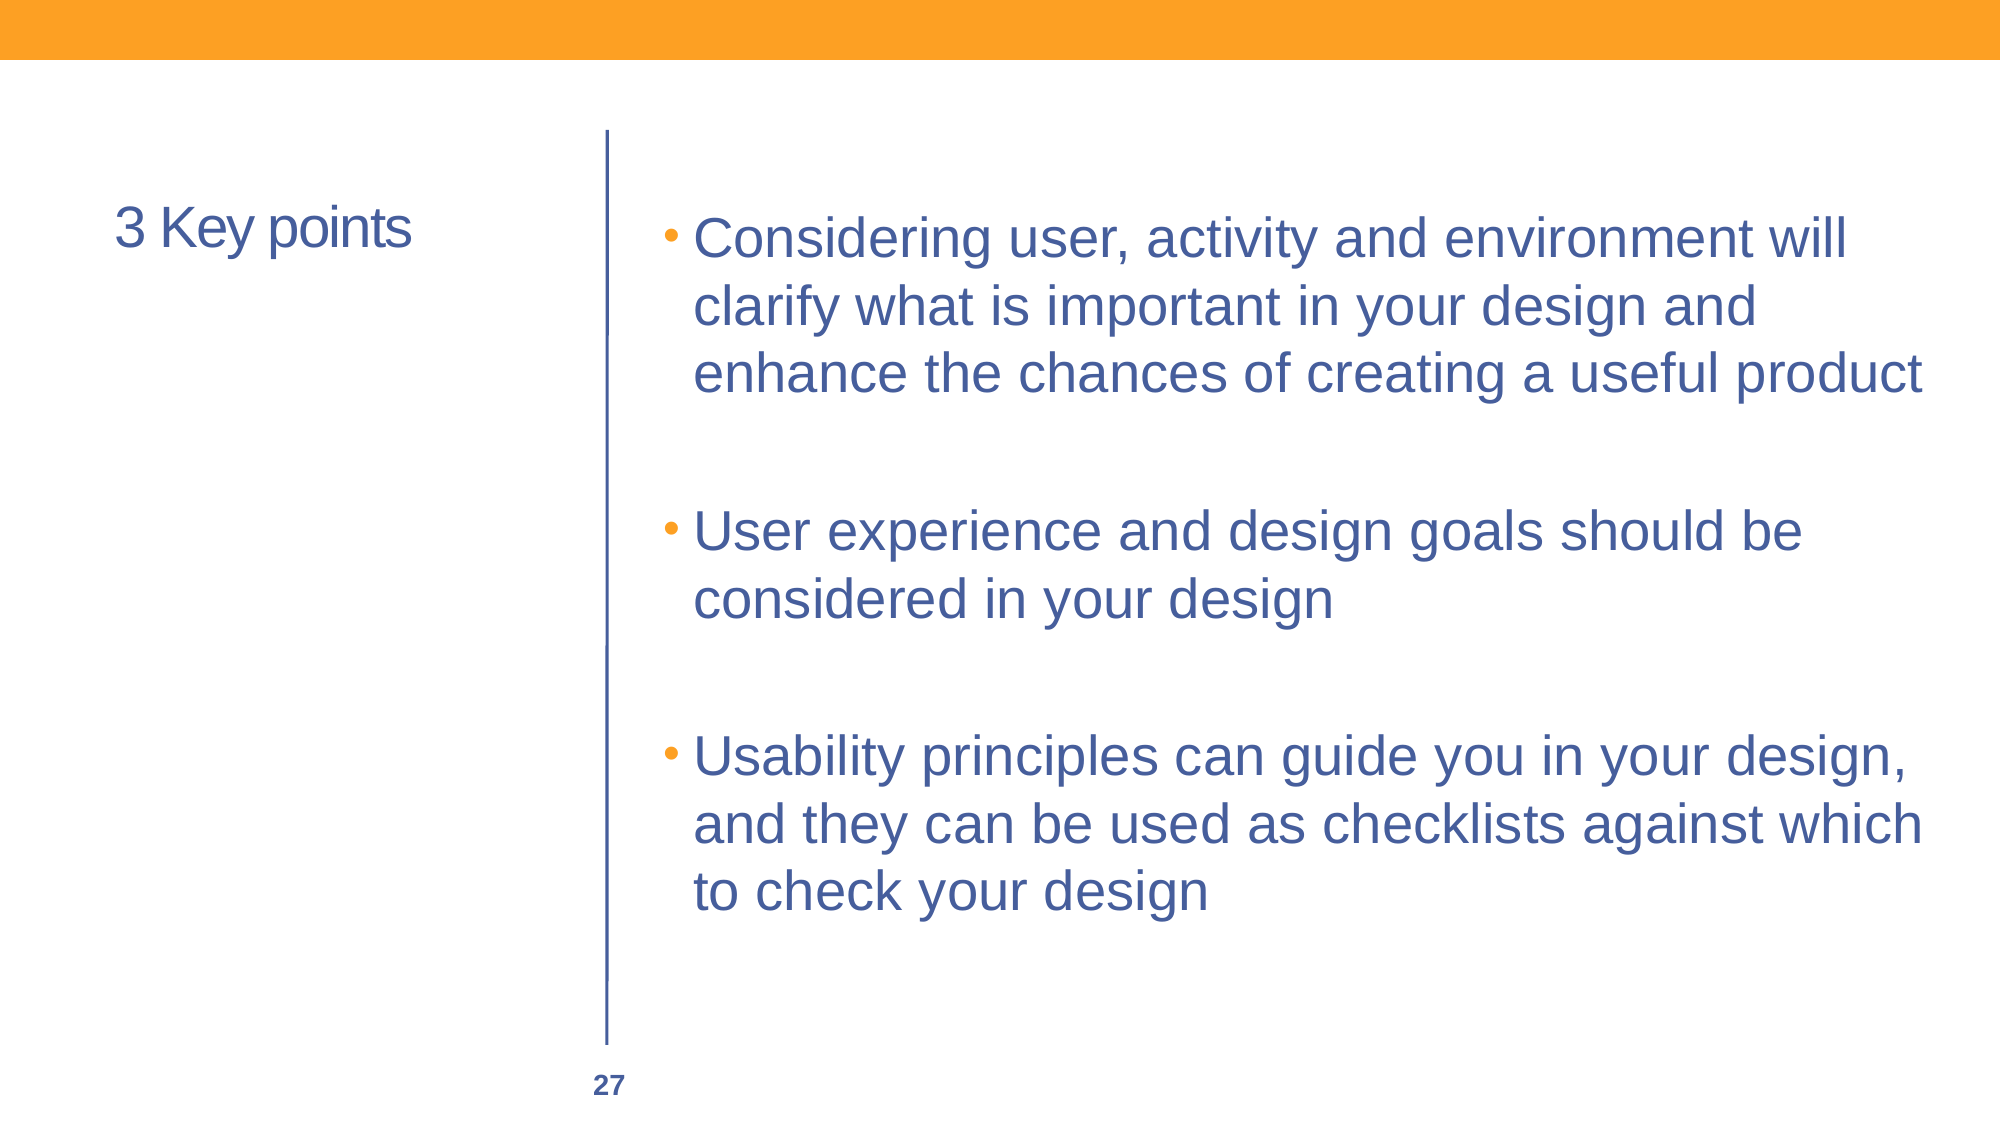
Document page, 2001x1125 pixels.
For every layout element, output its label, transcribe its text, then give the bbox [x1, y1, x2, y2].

list Considering user, activity and environment will clarify what is important in your design and enhance the chances of creating a useful product User experience and design goals should be considered in your design Usability principles can guide you in your design, and they can be used as checklists against which to check your design [648, 194, 1959, 1110]
title 3 Key points [99, 129, 568, 337]
slide_number 27 [492, 1056, 727, 1111]
